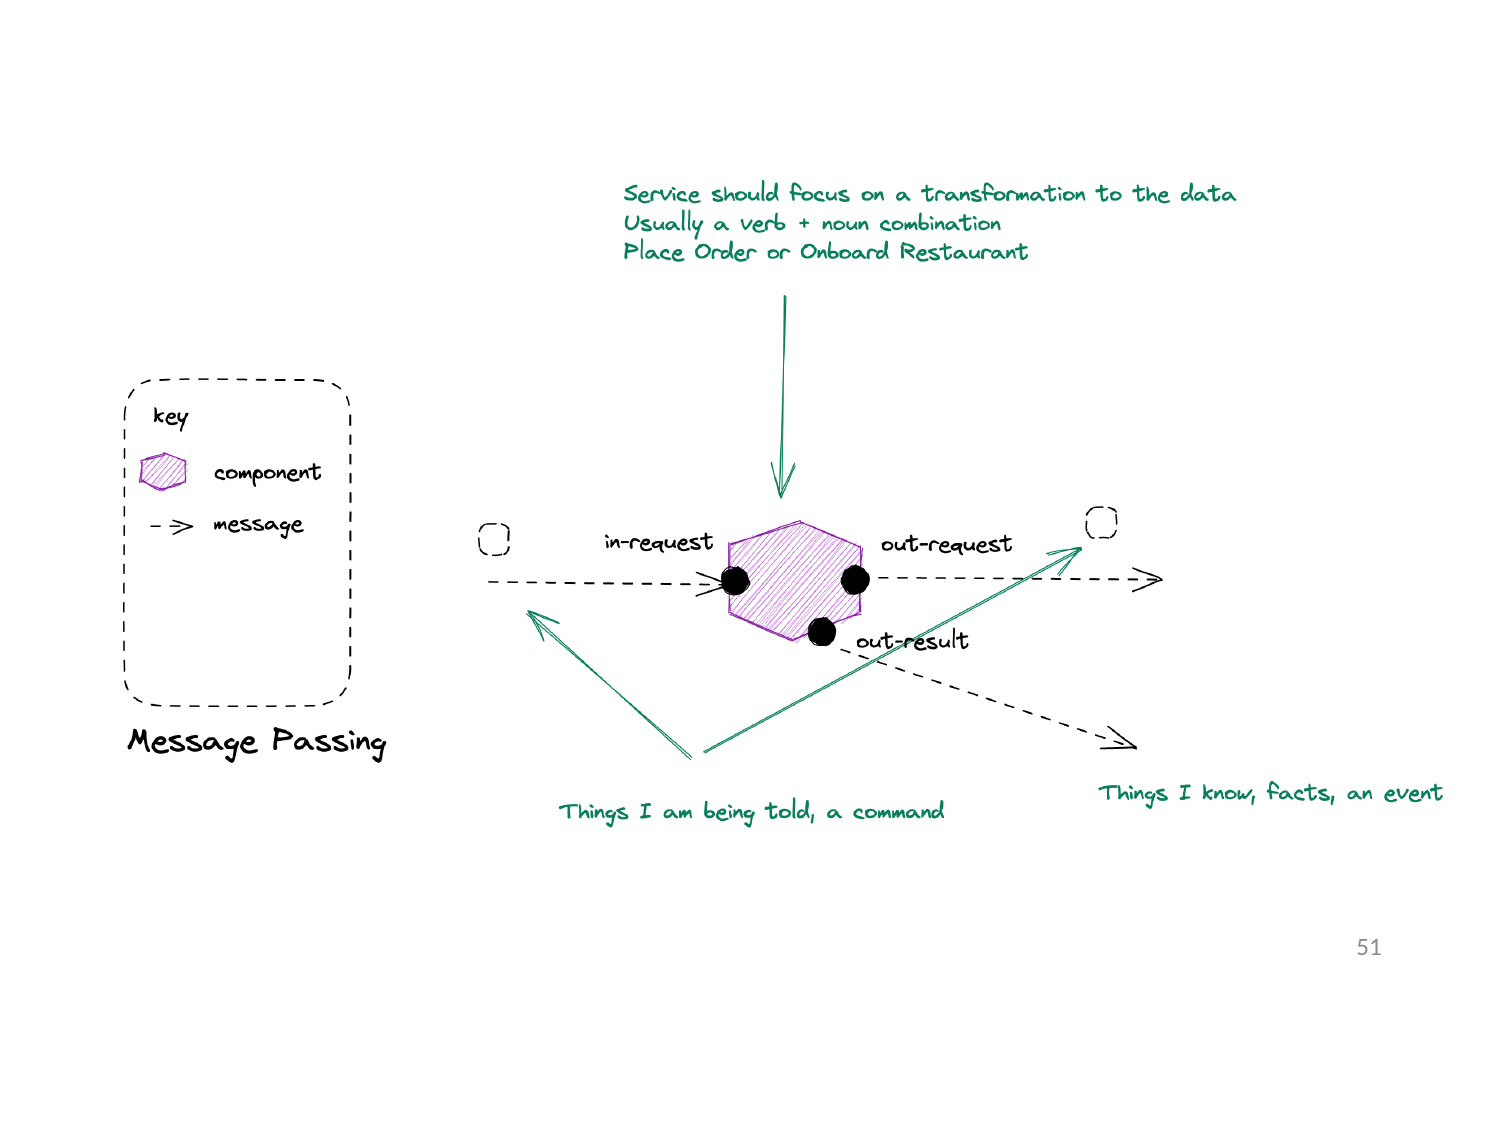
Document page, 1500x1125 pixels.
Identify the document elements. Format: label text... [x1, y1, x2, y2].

picture [113, 169, 1456, 838]
slide_number 51 [1059, 922, 1397, 968]
